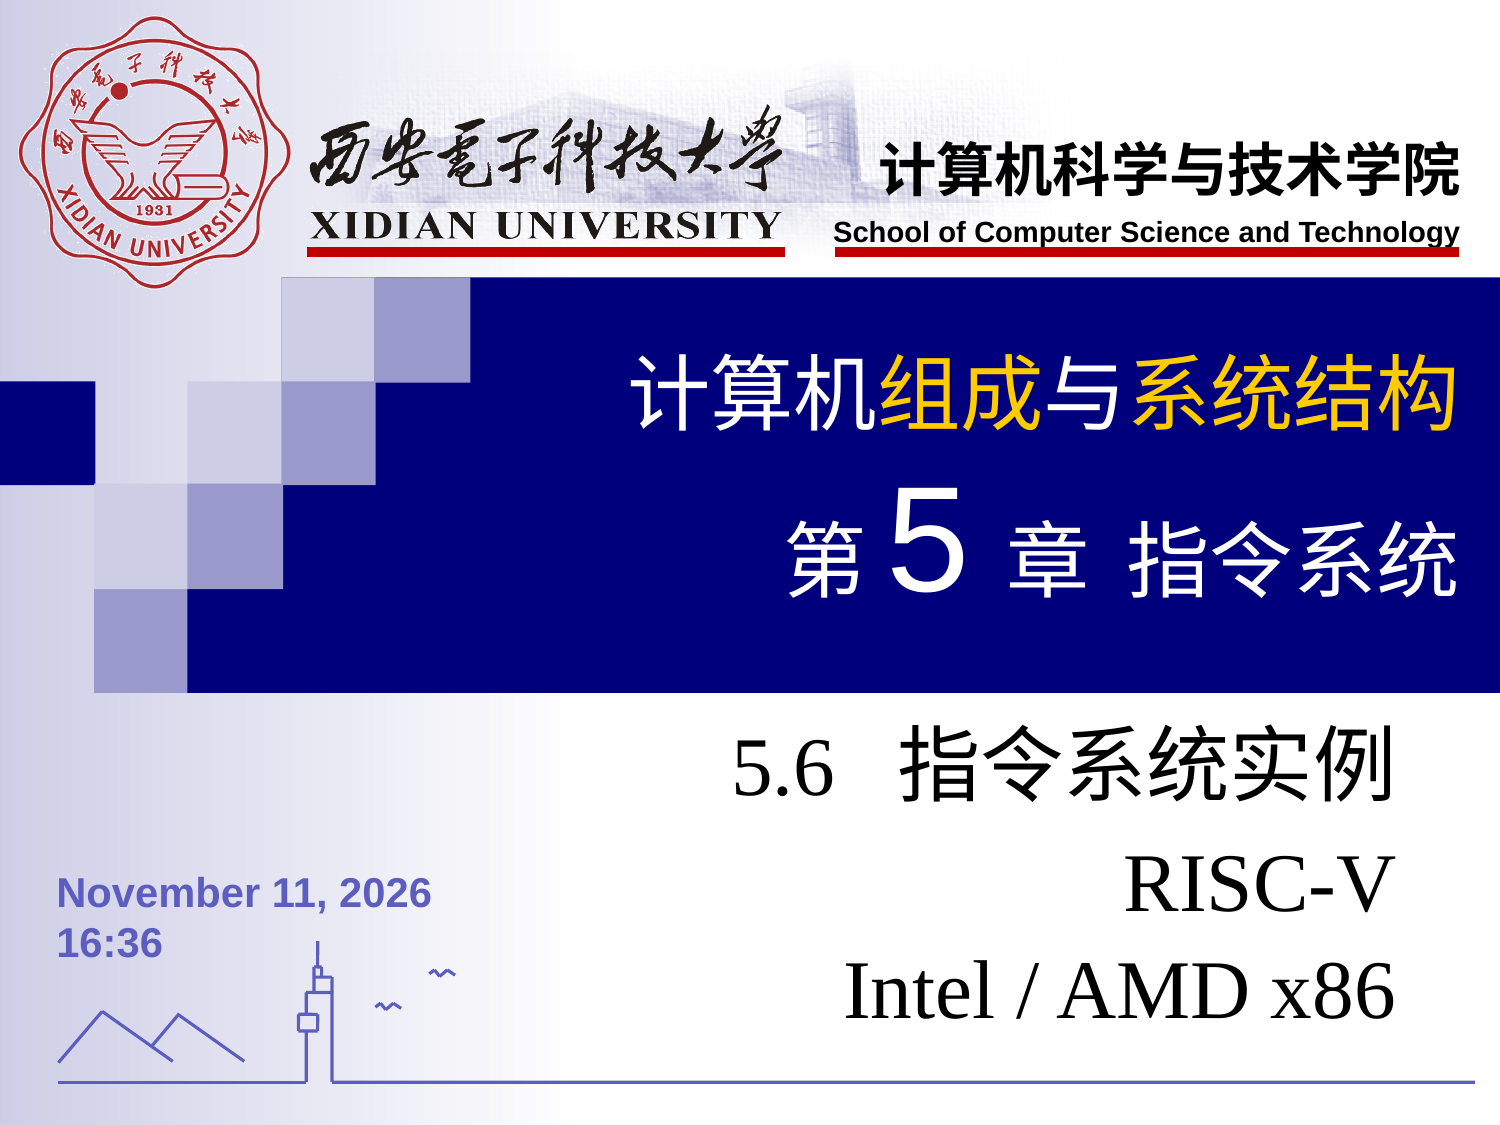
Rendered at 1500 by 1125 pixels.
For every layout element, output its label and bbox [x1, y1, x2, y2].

title [76, 299, 1476, 663]
picture [307, 101, 786, 244]
picture [17, 14, 293, 292]
subtitle [572, 699, 1412, 1048]
